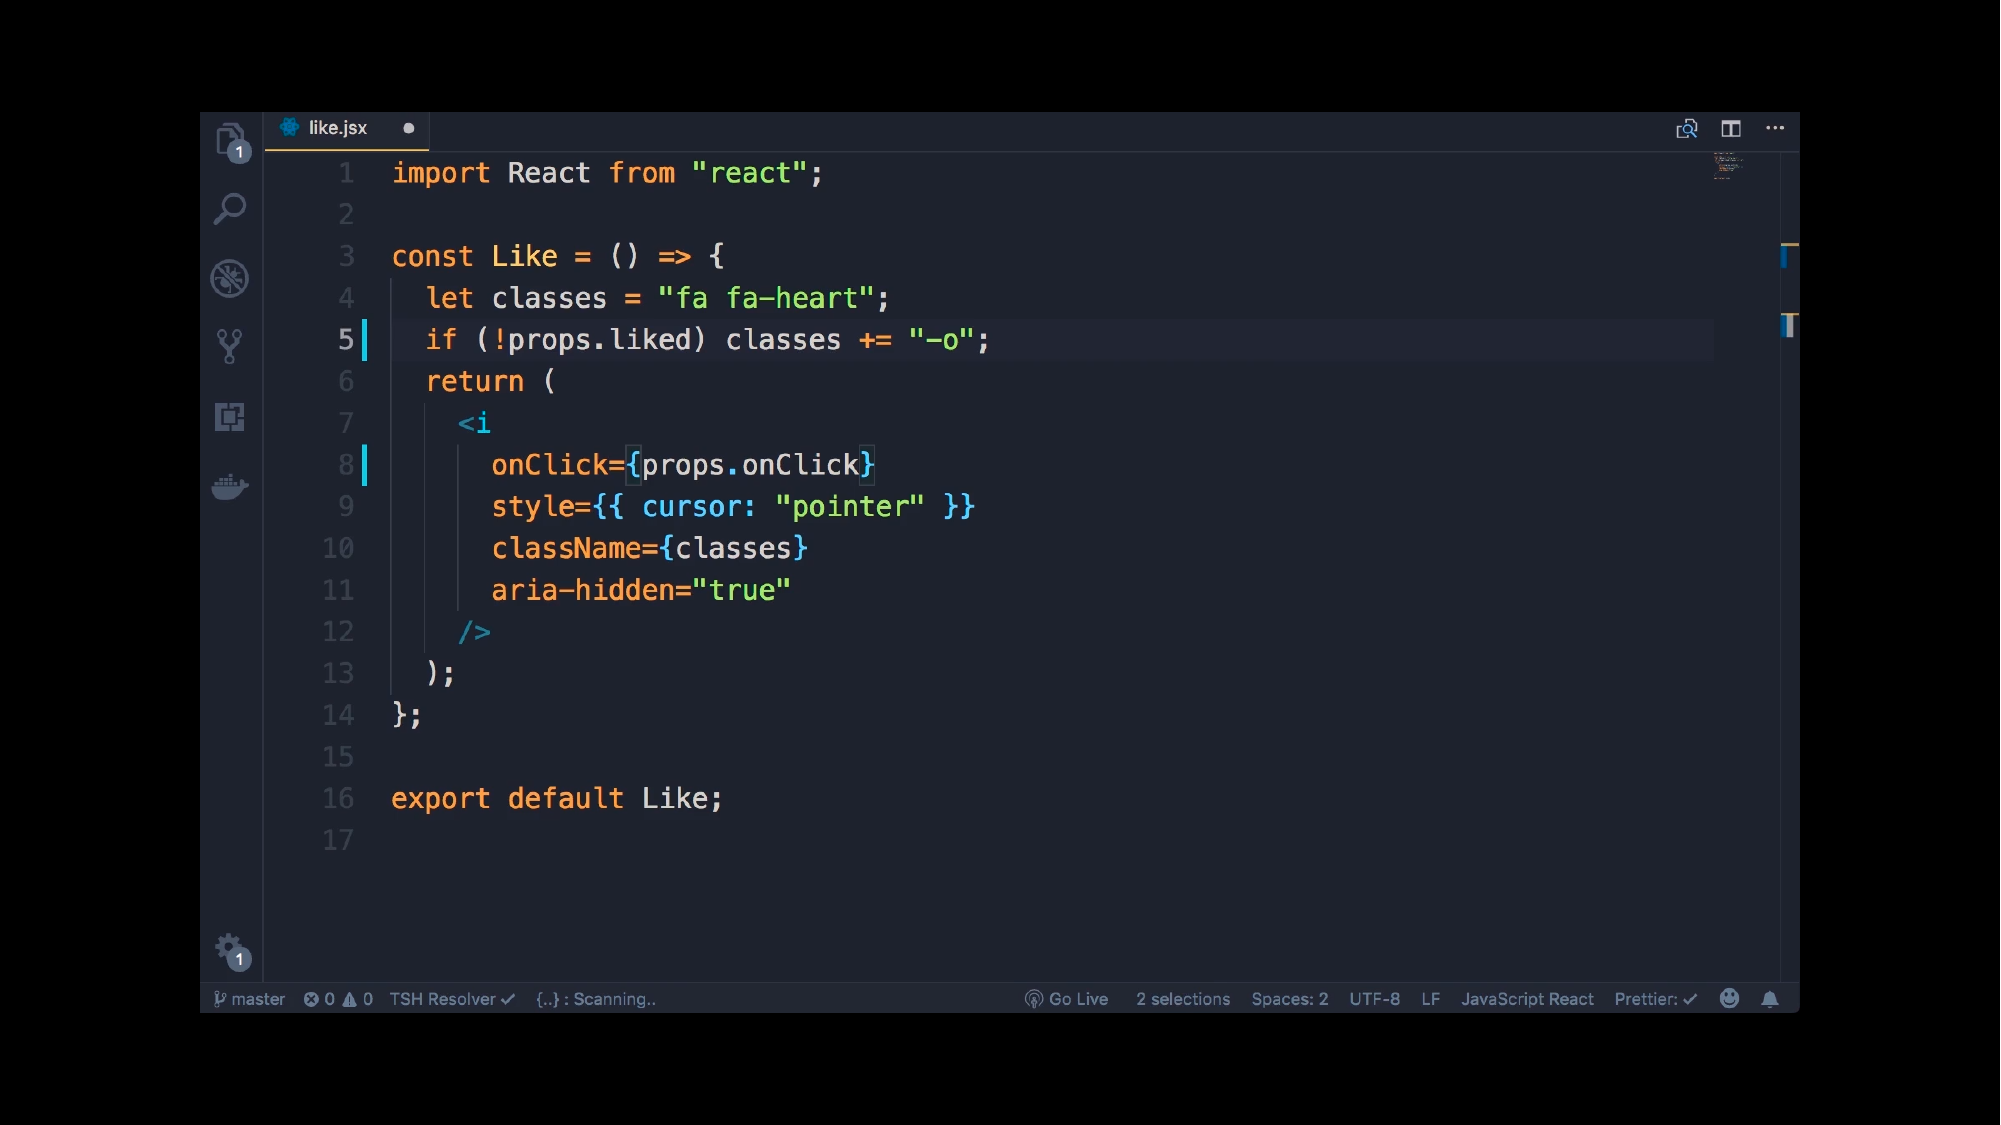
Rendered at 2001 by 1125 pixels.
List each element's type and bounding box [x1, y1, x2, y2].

picture [199, 112, 1800, 1013]
